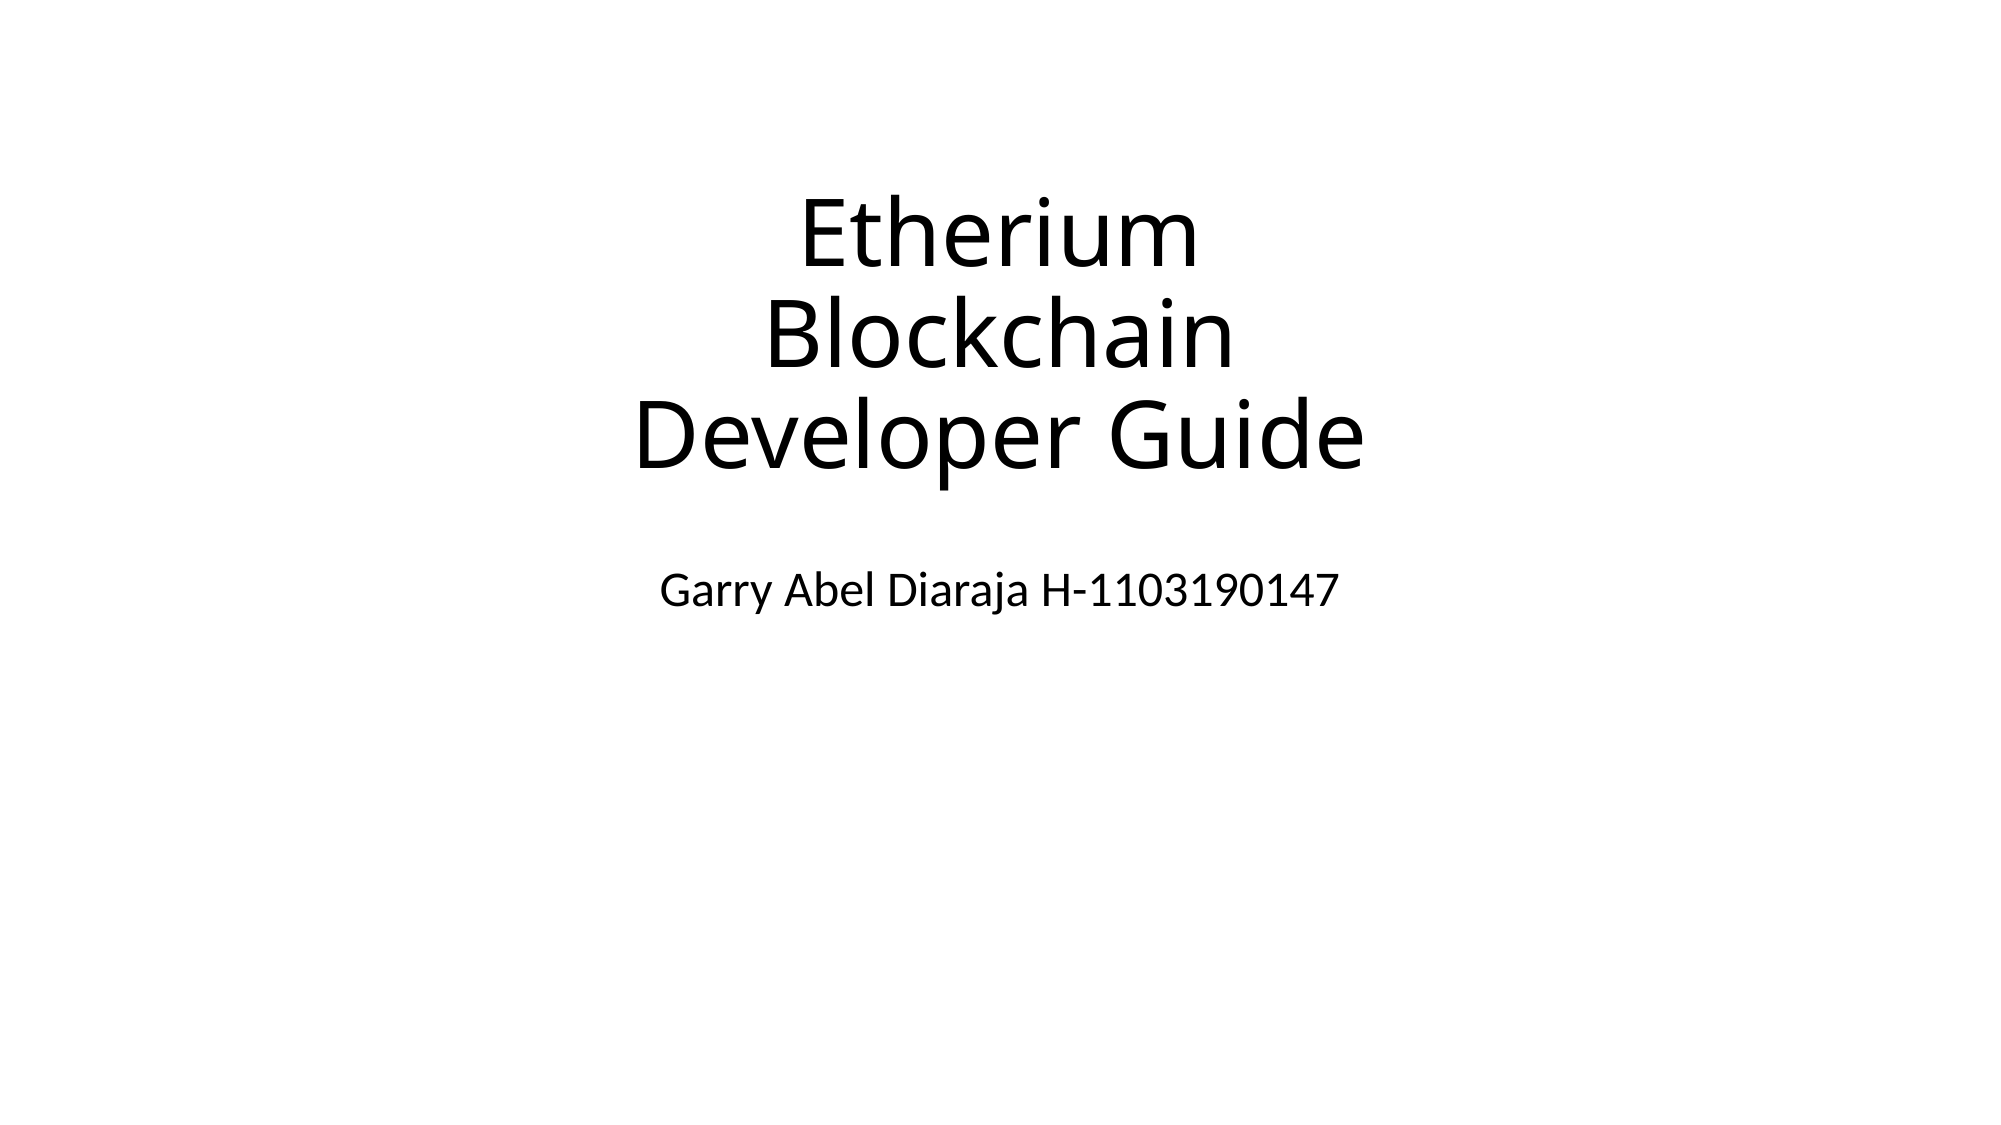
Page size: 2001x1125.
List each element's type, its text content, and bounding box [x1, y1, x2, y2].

subtitle Garry Abel Diaraja H-1103190147 [564, 556, 1436, 953]
title Etherium Blockchain Developer Guide [564, 172, 1436, 497]
